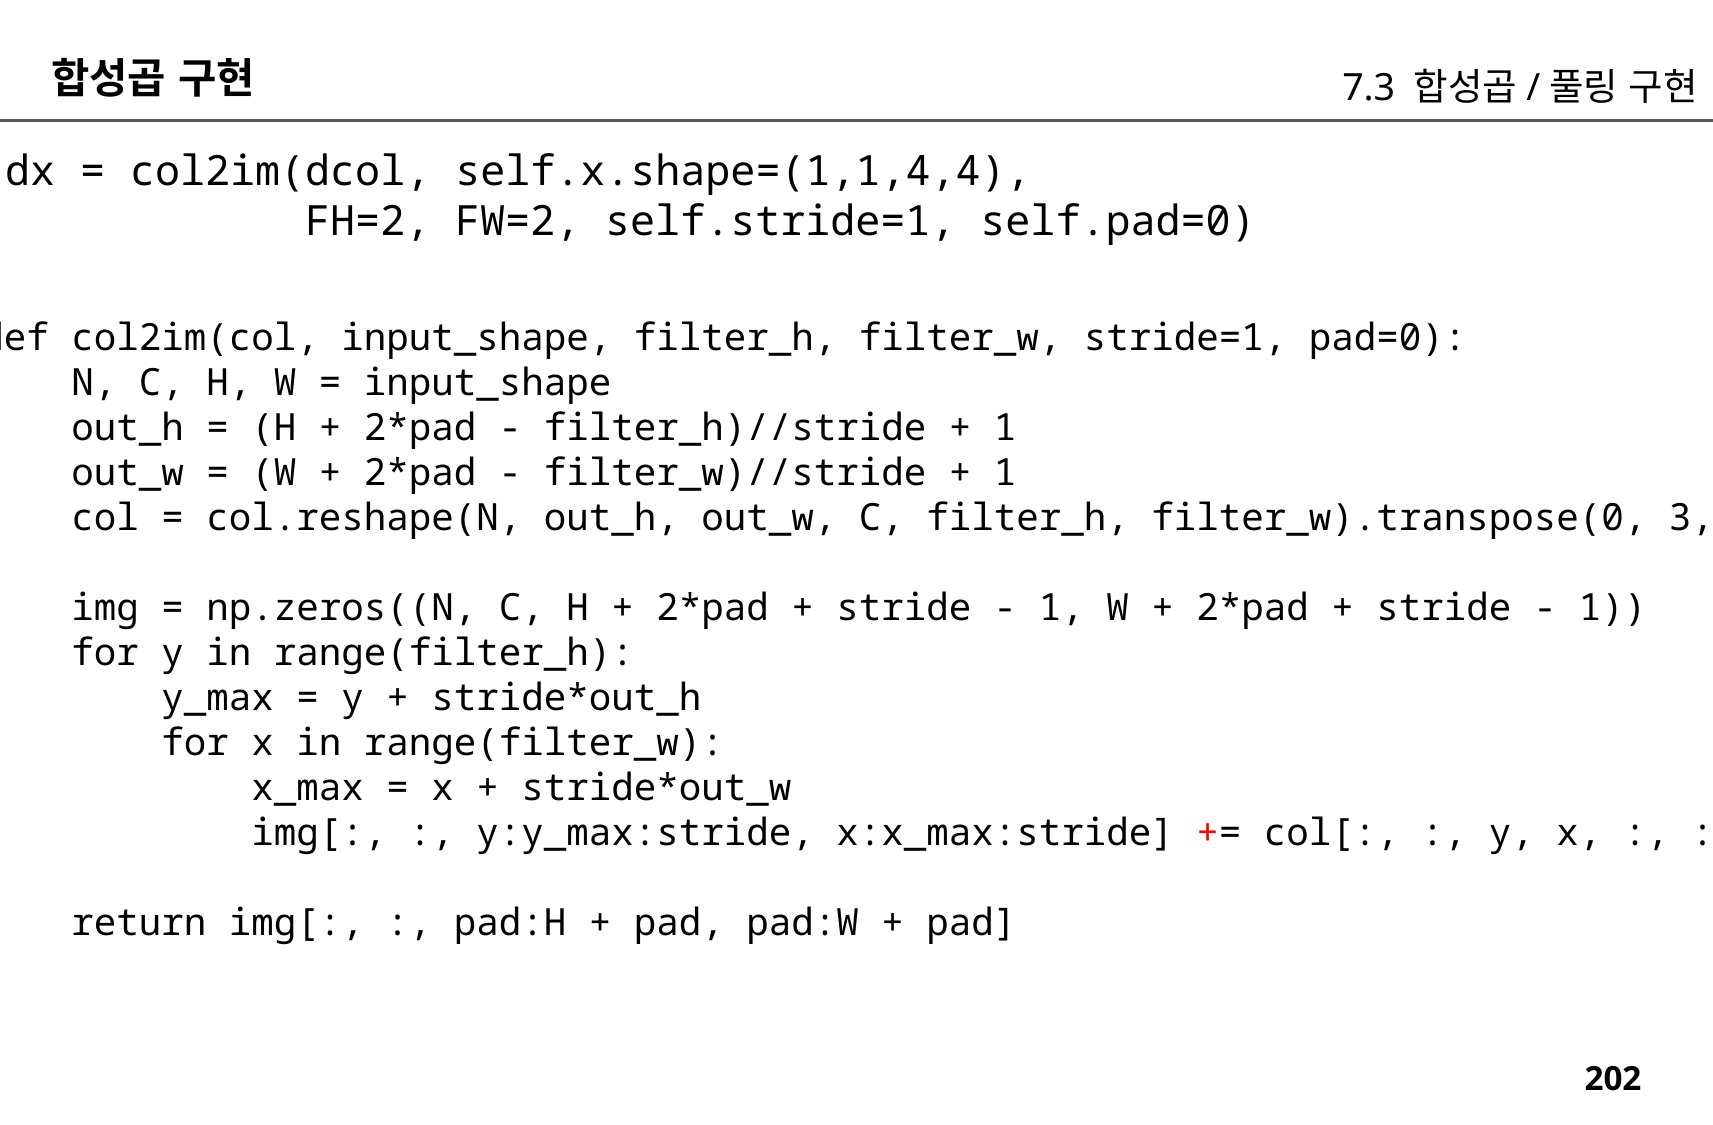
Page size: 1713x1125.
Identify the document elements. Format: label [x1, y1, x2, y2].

text_box [916, 44, 1713, 111]
text_box [11, 13, 803, 105]
text_box [0, 305, 1713, 951]
text_box [0, 136, 1270, 251]
